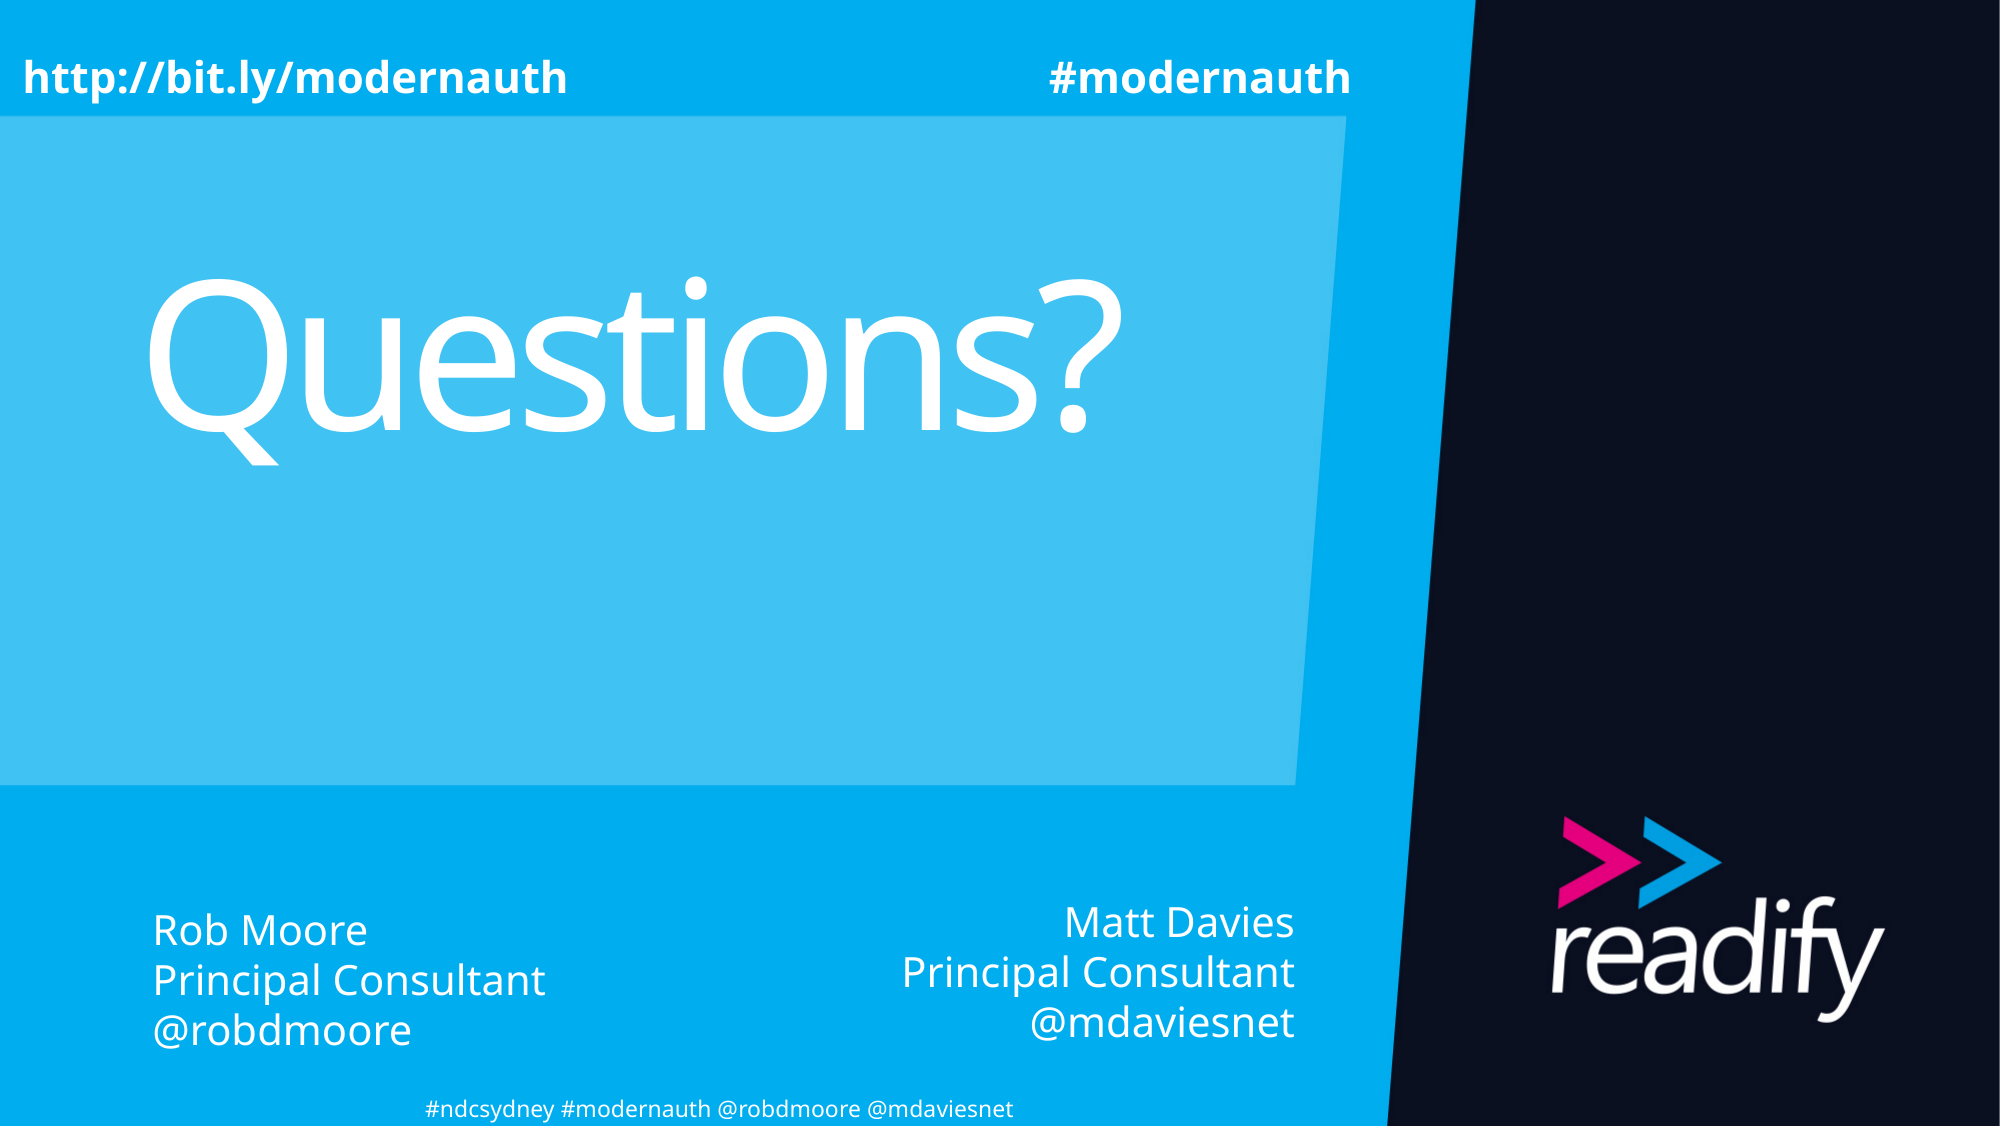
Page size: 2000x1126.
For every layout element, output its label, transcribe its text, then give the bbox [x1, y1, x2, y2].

text_box http://bit.ly/modernauth #modernauth [7, 42, 1390, 111]
title Questions? [137, 263, 1296, 775]
text_box Matt Davies Principal Consultant @mdaviesnet [137, 896, 1296, 1062]
picture [0, 117, 1345, 784]
picture [1388, 0, 2000, 1126]
